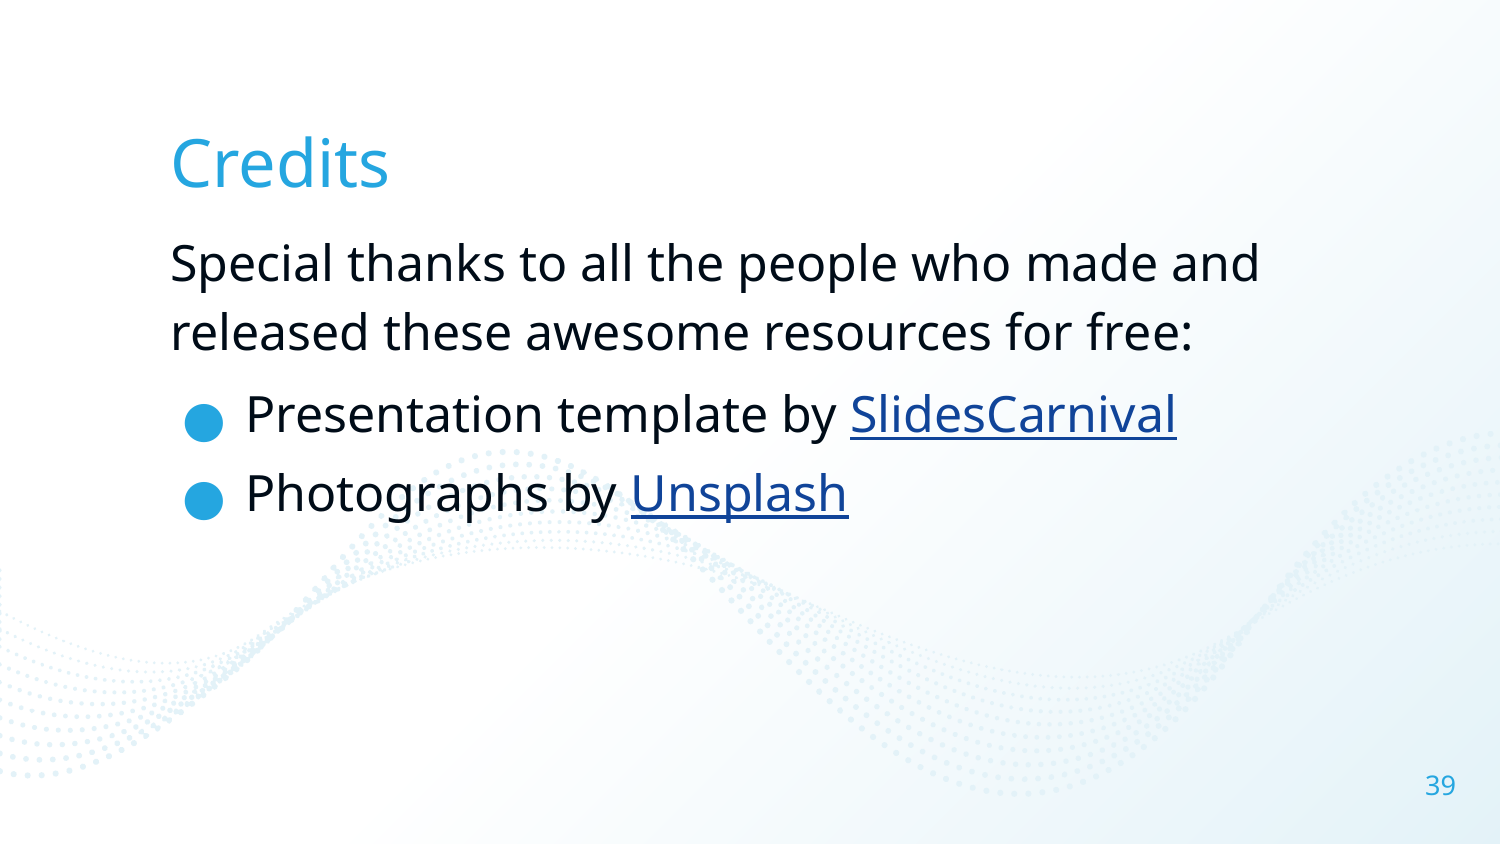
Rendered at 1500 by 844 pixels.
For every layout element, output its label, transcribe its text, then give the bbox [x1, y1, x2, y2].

list Special thanks to all the people who made and released these awesome resources for free: Presentation template by SlidesCarnival Photographs by Unsplash [170, 222, 1330, 720]
slide_number ‹#› [1366, 754, 1457, 819]
title Credits [170, 137, 1330, 203]
